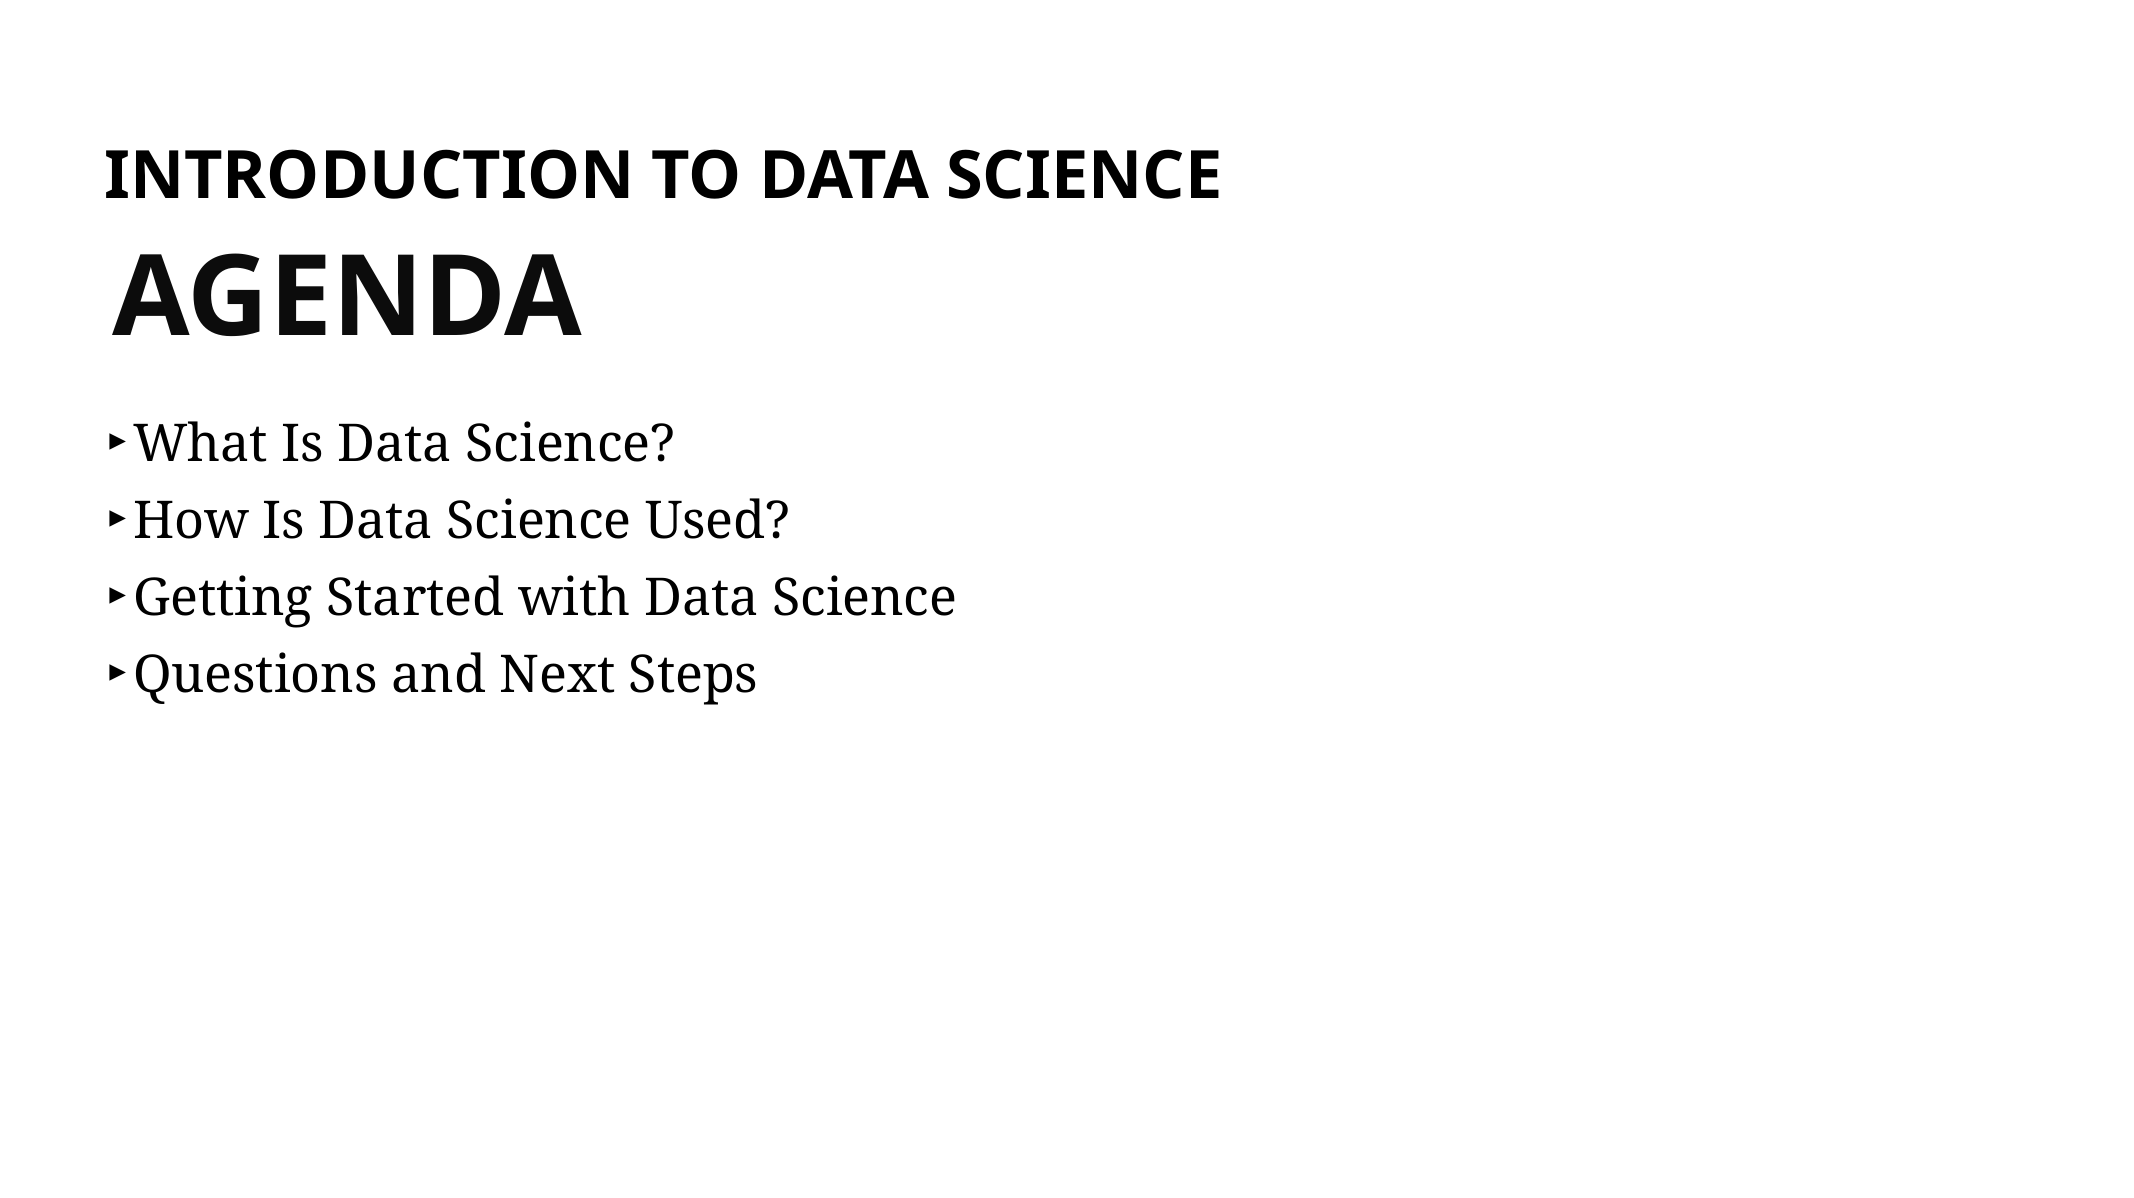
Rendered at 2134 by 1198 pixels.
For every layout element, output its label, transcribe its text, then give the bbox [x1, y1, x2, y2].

text_box AGENDA [104, 237, 2030, 369]
text_box INTRODUCTION TO DATA SCIENCE [104, 120, 1371, 192]
text_box What Is Data Science? How Is Data Science Used? Getting Started with Data Science Questions and Next Steps [104, 402, 1939, 1091]
